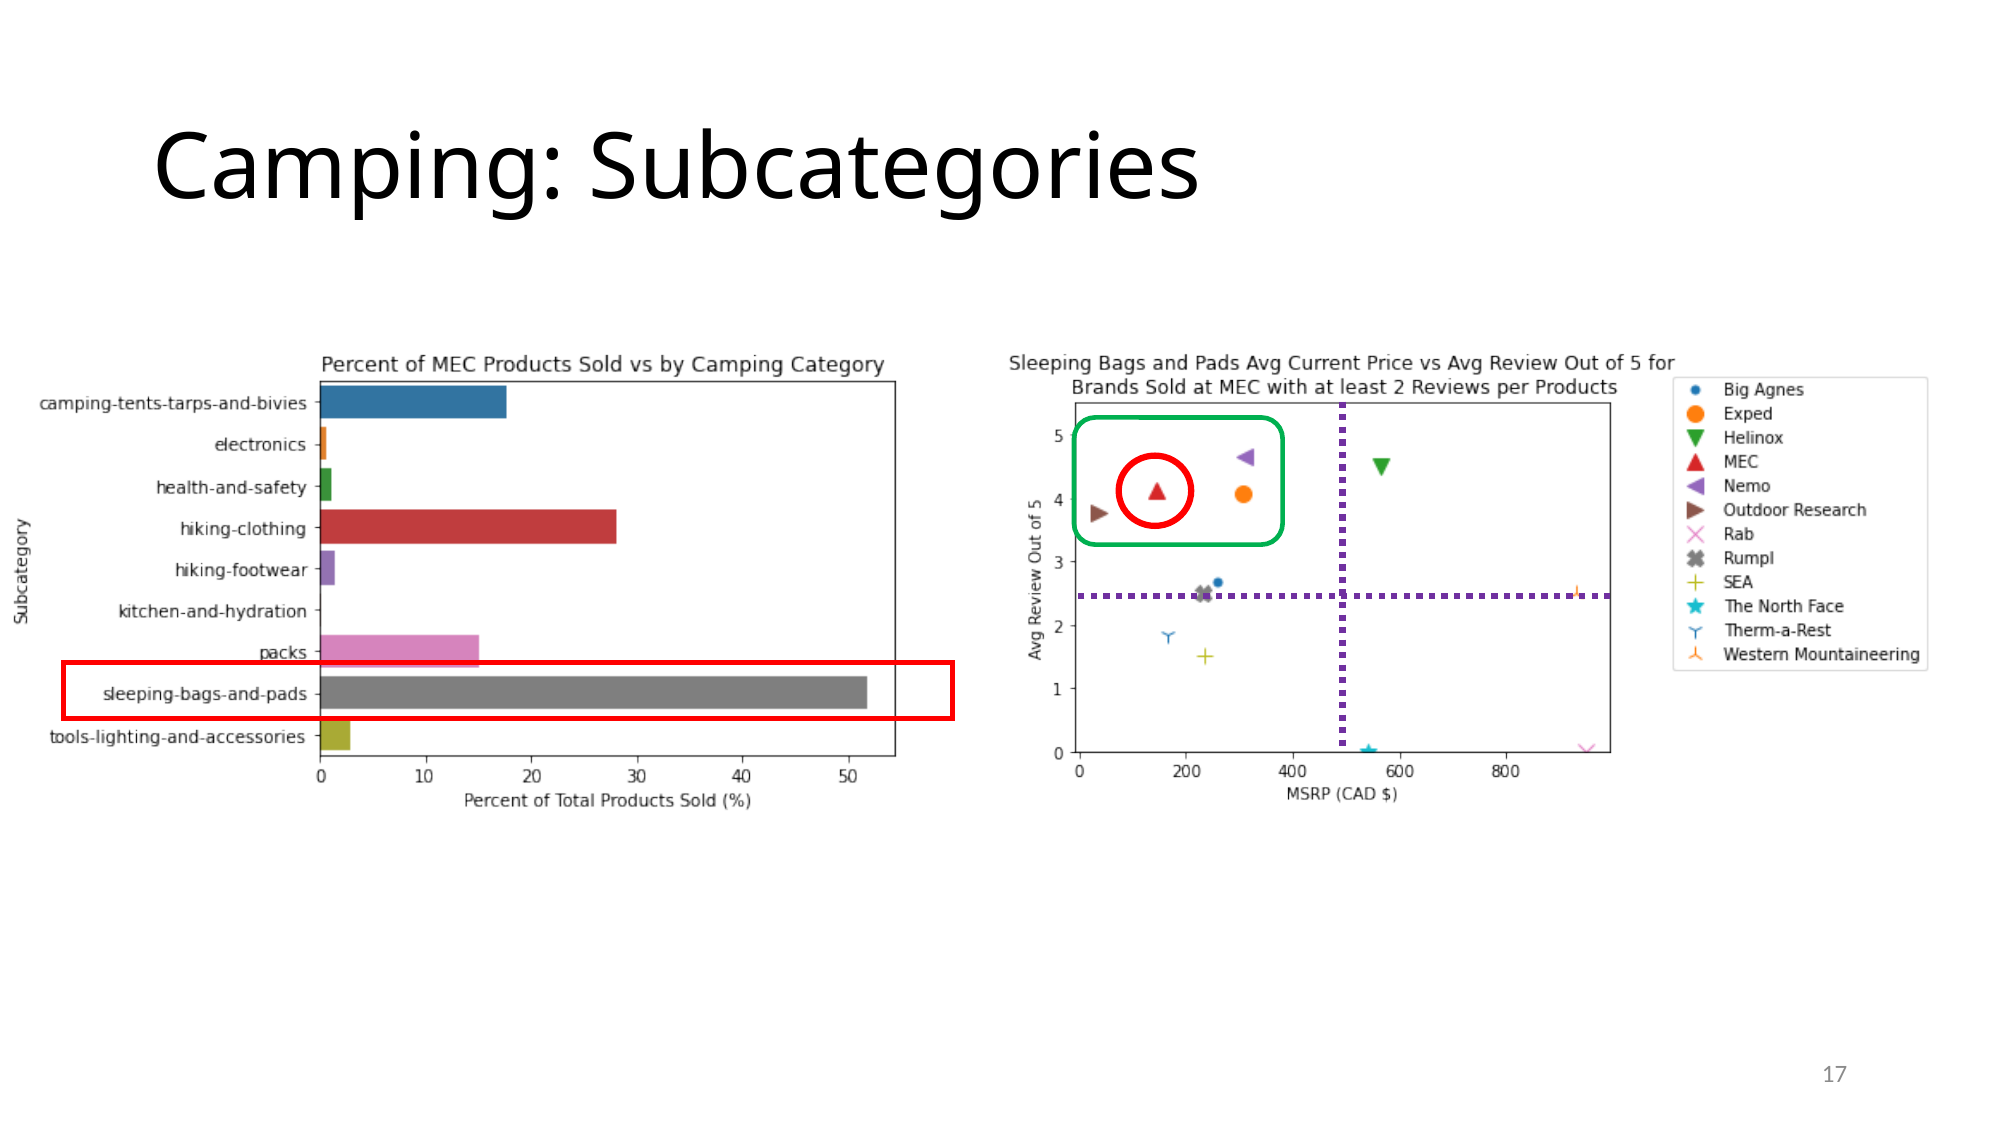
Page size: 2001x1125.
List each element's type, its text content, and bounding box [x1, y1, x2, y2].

slide_number 17 [1412, 1042, 1863, 1103]
picture [2, 343, 907, 821]
picture [998, 343, 1937, 813]
title Camping: Subcategories [137, 59, 1863, 278]
text_box [907, 661, 953, 720]
